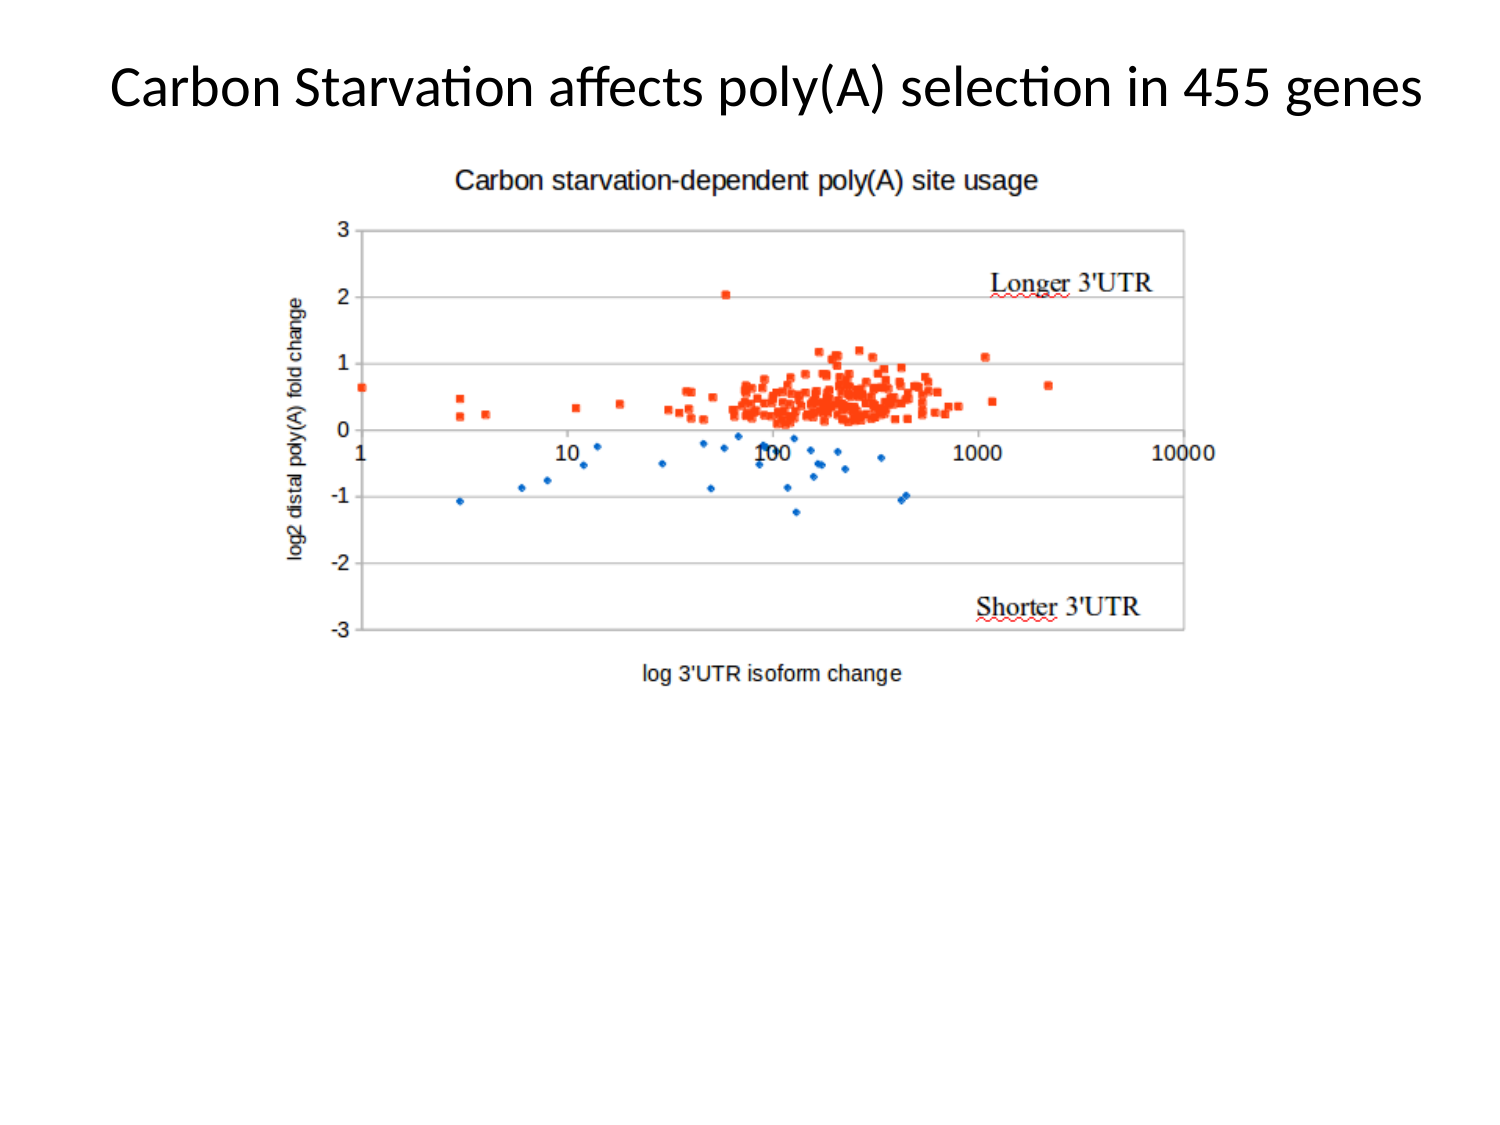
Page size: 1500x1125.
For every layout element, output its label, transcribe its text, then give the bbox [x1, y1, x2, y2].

picture [267, 137, 1233, 755]
text_box Carbon Starvation affects poly(A) selection in 455 genes [96, 41, 1440, 126]
